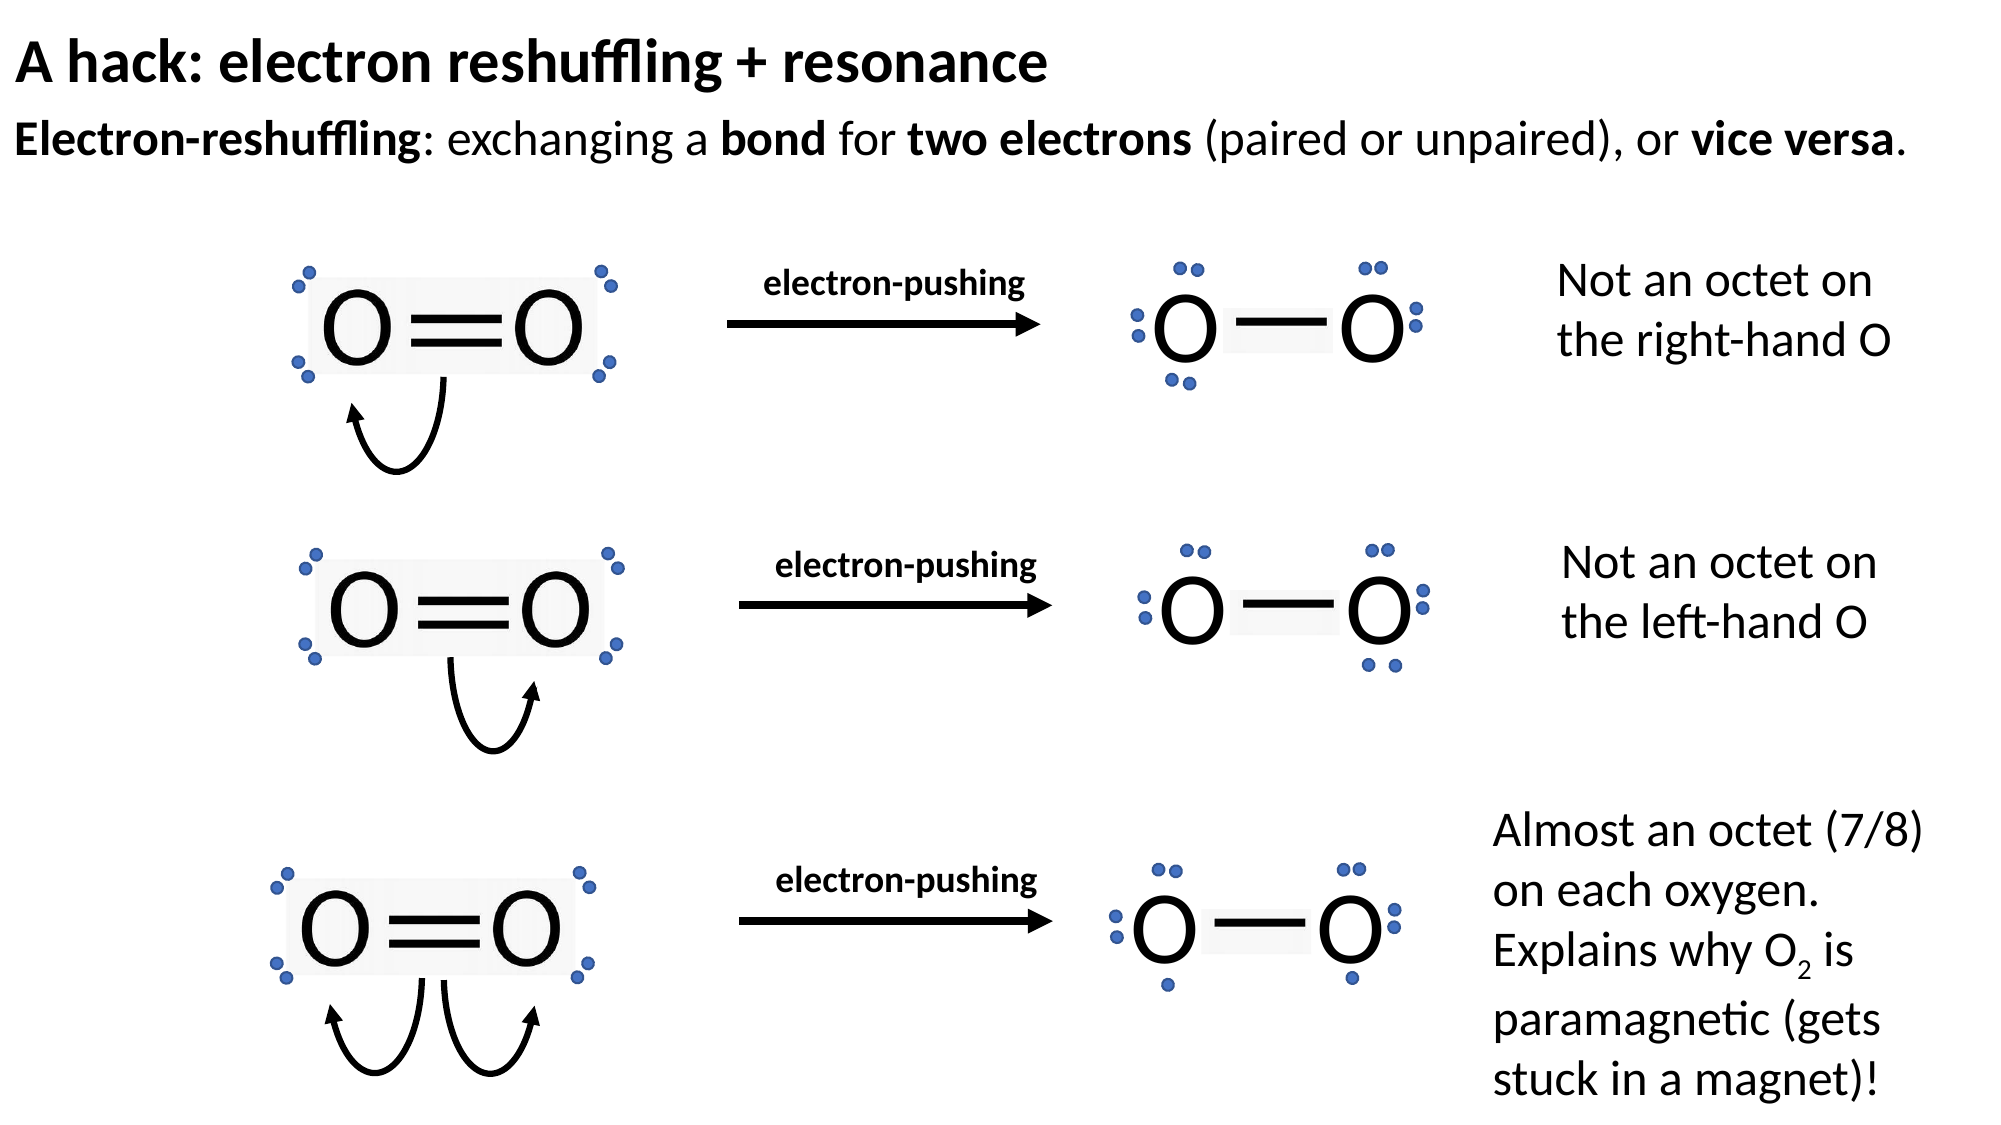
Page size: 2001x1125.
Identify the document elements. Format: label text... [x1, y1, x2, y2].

text_box Electron-reshuffling: exchanging a bond for two electrons (paired or unpaired), or vice versa. [0, 98, 1969, 173]
text_box Almost an octet (7/8) on each oxygen. Explains why O2 is paramagnetic (gets stuck in a magnet)! [1477, 789, 1982, 1113]
title A hack: electron reshuffling + resonance [0, 0, 2000, 125]
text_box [269, 251, 1630, 1074]
text_box Not an octet on the right-hand O [1541, 238, 1964, 374]
text_box Not an octet on the left-hand O [1630, 520, 1968, 656]
